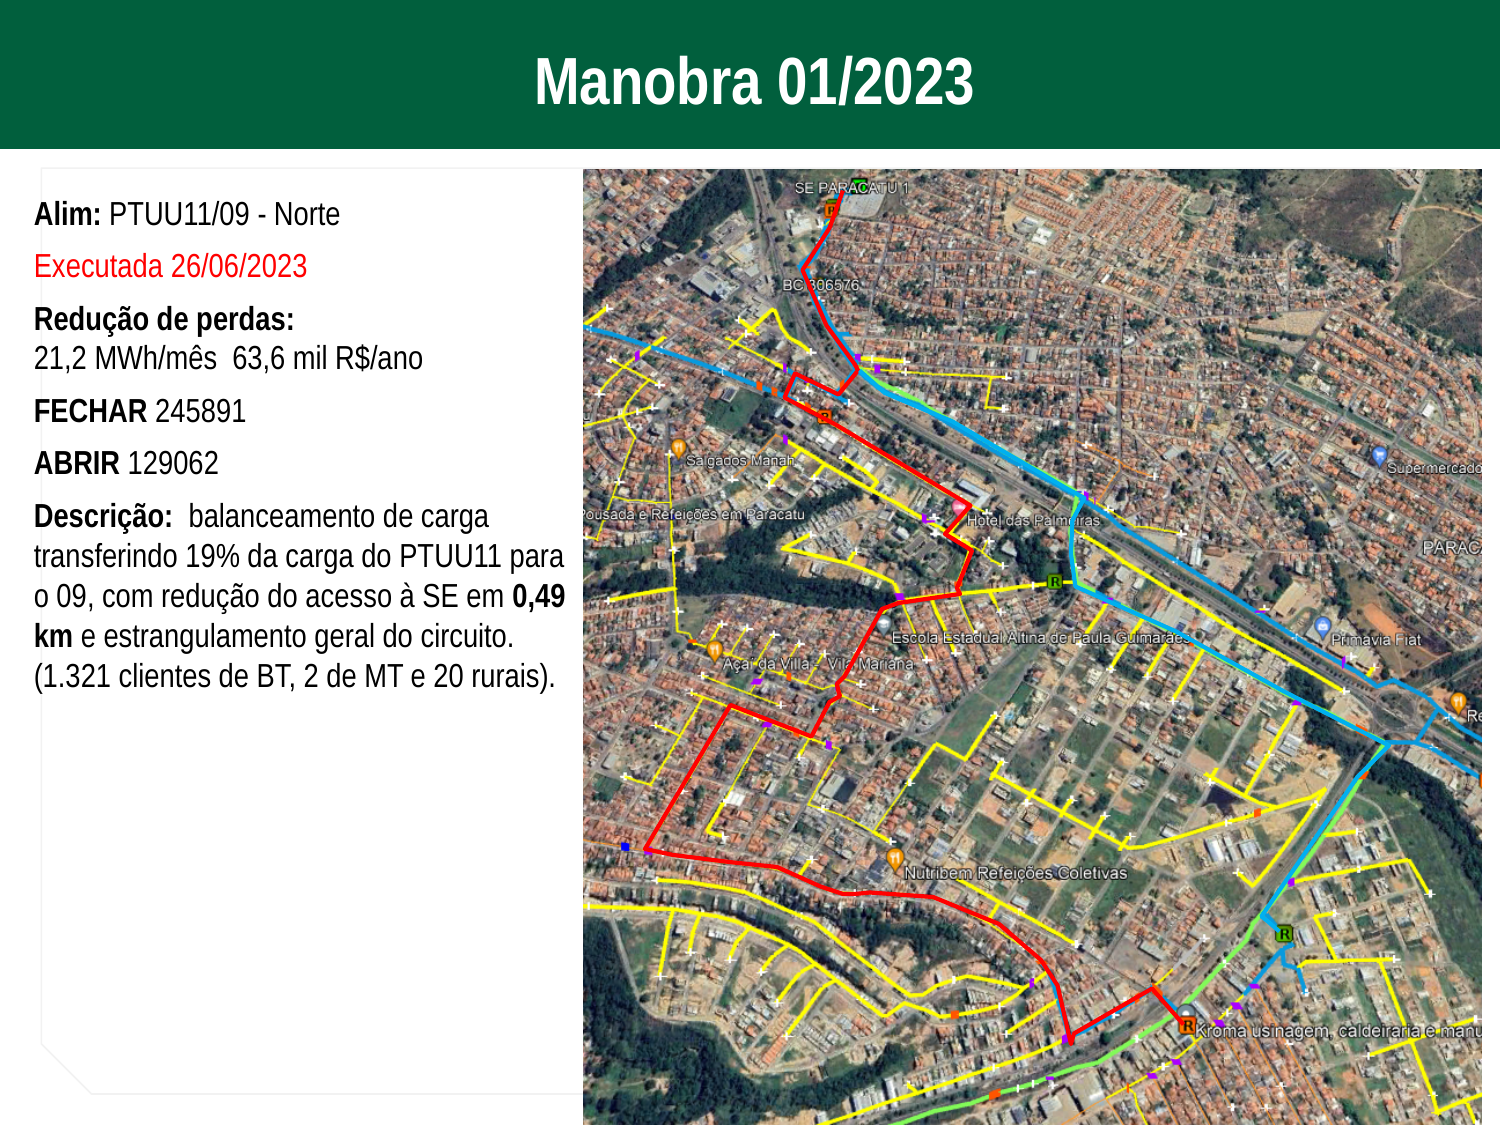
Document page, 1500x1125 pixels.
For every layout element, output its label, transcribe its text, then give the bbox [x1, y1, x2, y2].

text_box [131, 601, 170, 651]
picture [583, 169, 1482, 1125]
list Alim: PTUU11/09 - Norte Executada 26/06/2023 Redução de perdas: 21,2 MWh/mês 63,6 mil R$/ano FECHAR 245891 ABRIR 129062 Descrição: balanceamento de carga transferindo 19% da carga do PTUU11 para o 09, com redução do acesso à SE em 0,49 km e estrangulamento geral do circuito. (1.321 clientes de BT, 2 de MT e 20 rurais). [18, 184, 578, 244]
picture [0, 0, 1500, 149]
title Manobra 01/2023 [51, 19, 1459, 138]
